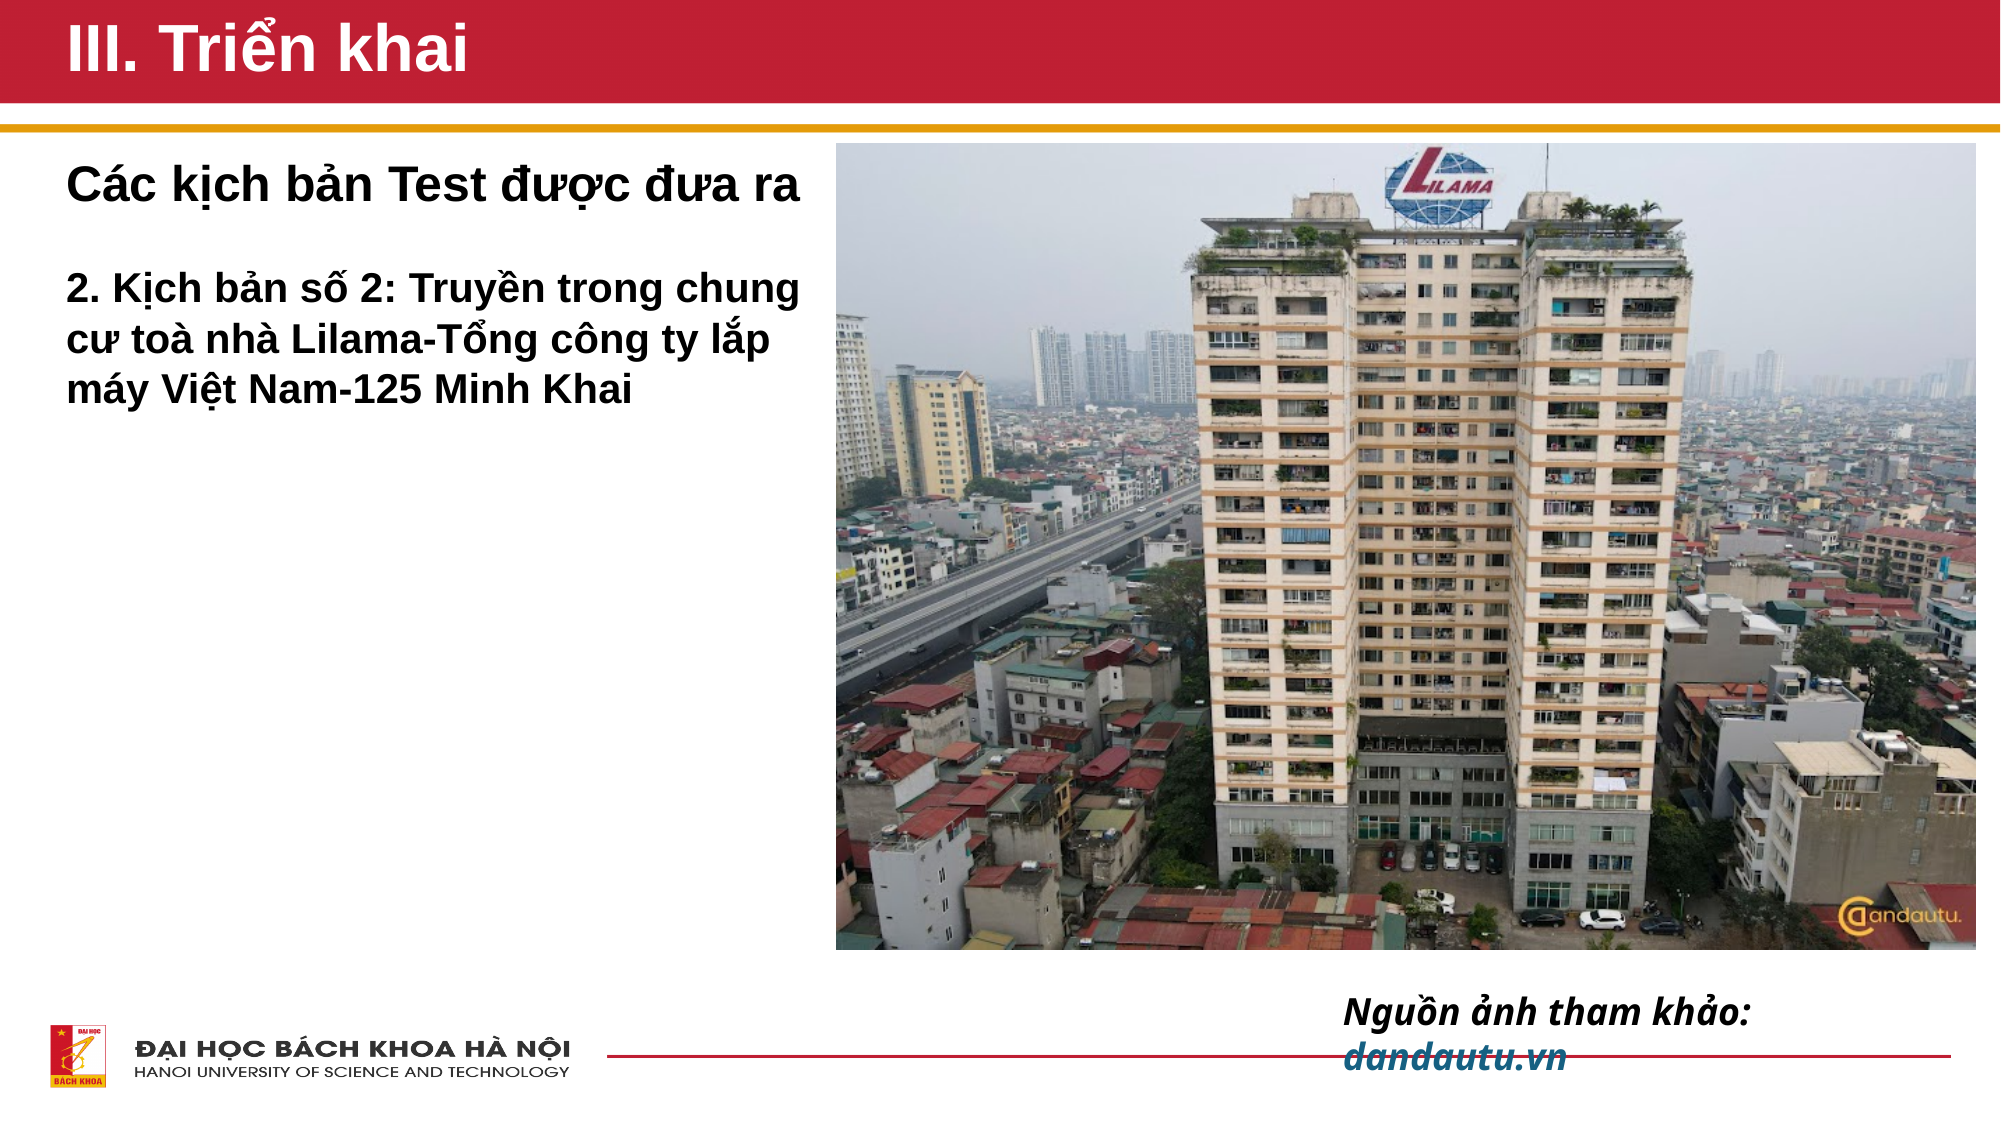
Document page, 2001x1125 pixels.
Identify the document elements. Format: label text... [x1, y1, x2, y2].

picture [0, 0, 2001, 1125]
text_box Nguồn ảnh tham khảo: dandautu.vn [1328, 980, 2000, 1086]
title III. Triển khai [51, 12, 1949, 87]
text_box Các kịch bản Test được đưa ra 2. Kịch bản số 2: Truyền trong chung cư toà nhà Lilama-Tổng công ty lắp máy Việt Nam-125 Minh Khai [51, 143, 831, 419]
